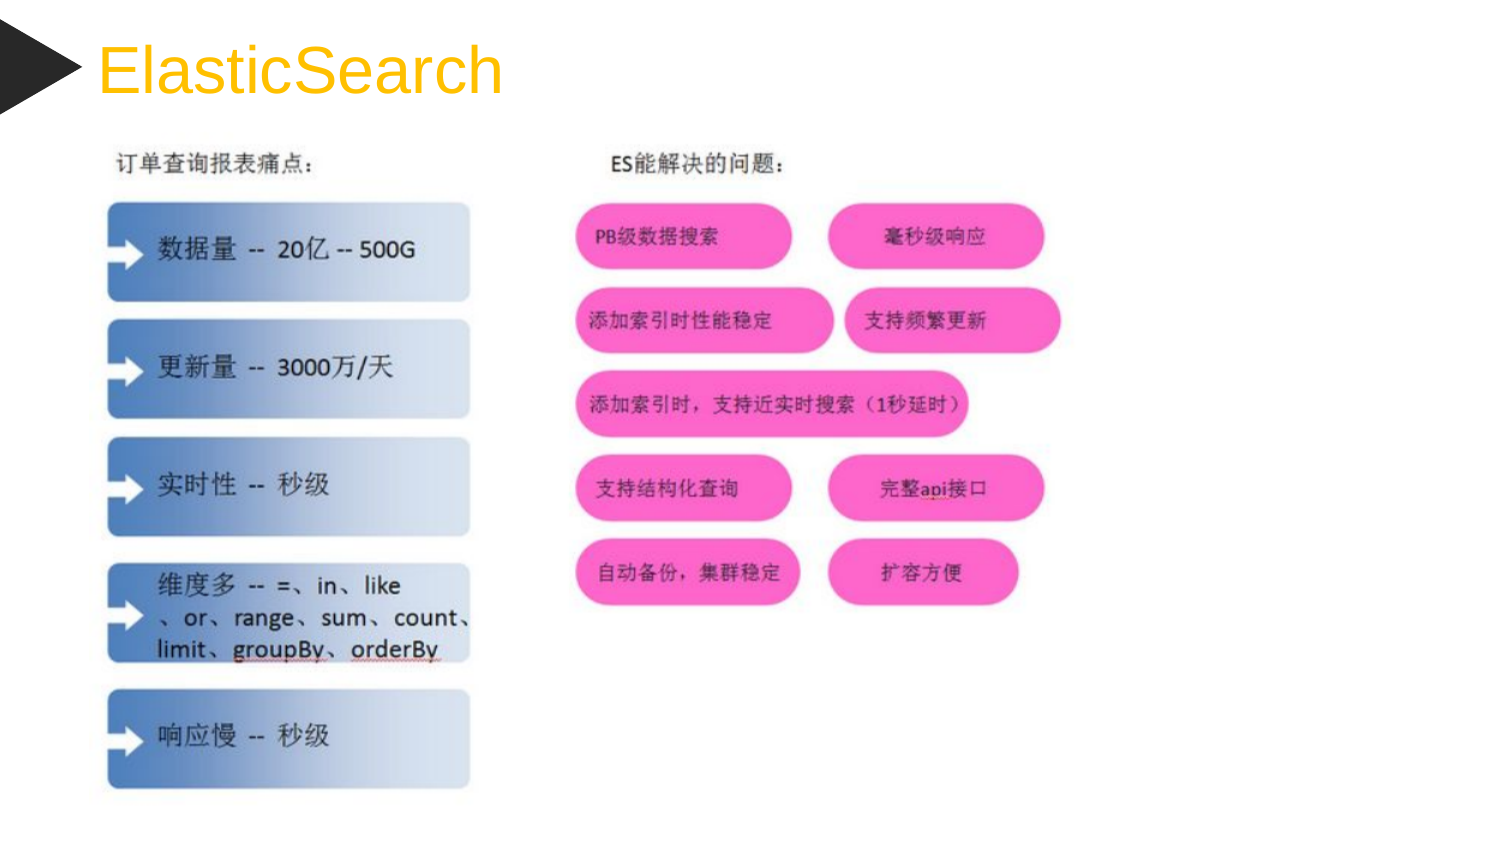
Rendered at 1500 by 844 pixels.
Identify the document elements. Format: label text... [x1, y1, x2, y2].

text_box ElasticSearch [82, 19, 880, 111]
picture [76, 111, 1173, 820]
text_box [0, 19, 82, 115]
